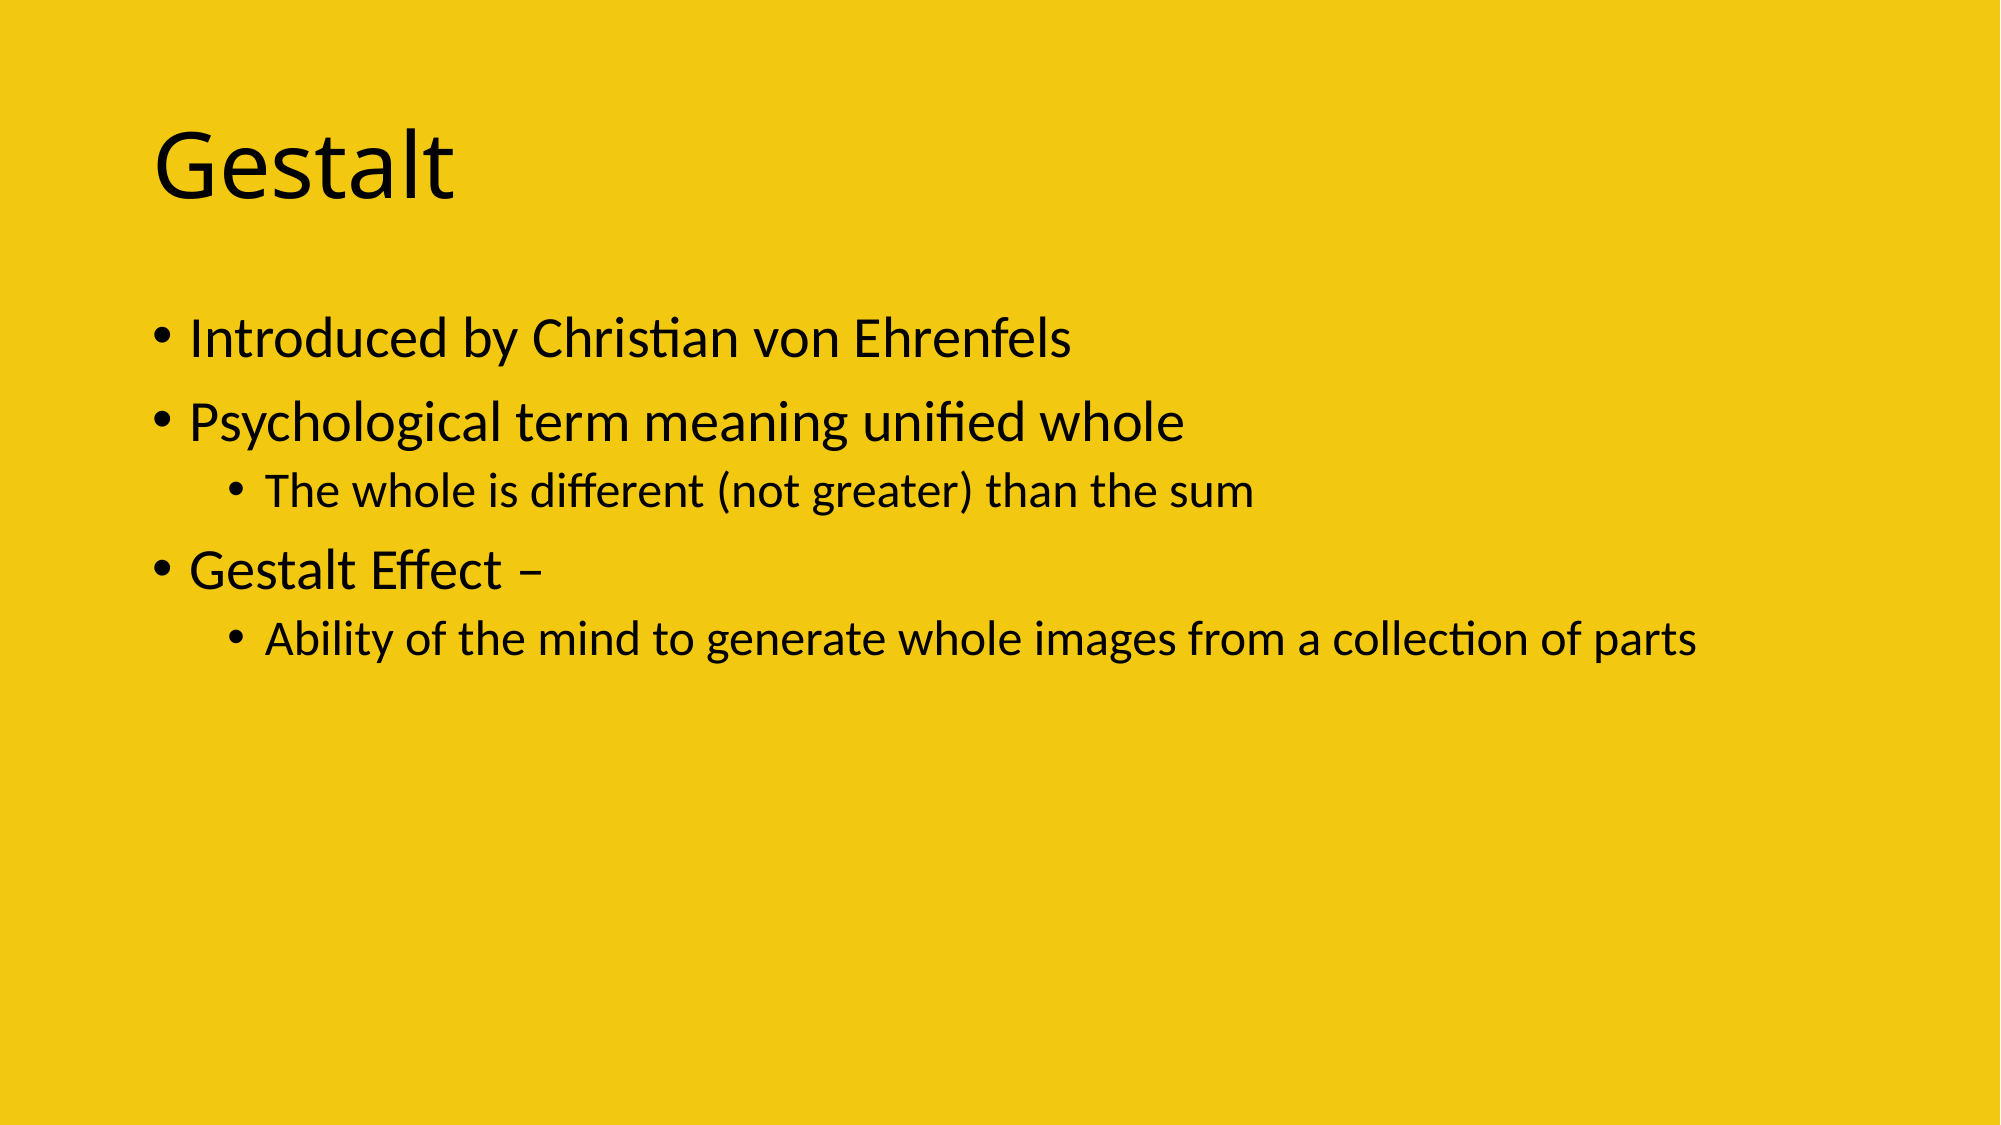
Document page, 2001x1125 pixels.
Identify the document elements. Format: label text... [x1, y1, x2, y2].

list Introduced by Christian von Ehrenfels Psychological term meaning unified whole The whole is different (not greater) than the sum Gestalt Effect – Ability of the mind to generate whole images from a collection of parts [137, 299, 1863, 1014]
title Gestalt [137, 59, 1863, 278]
